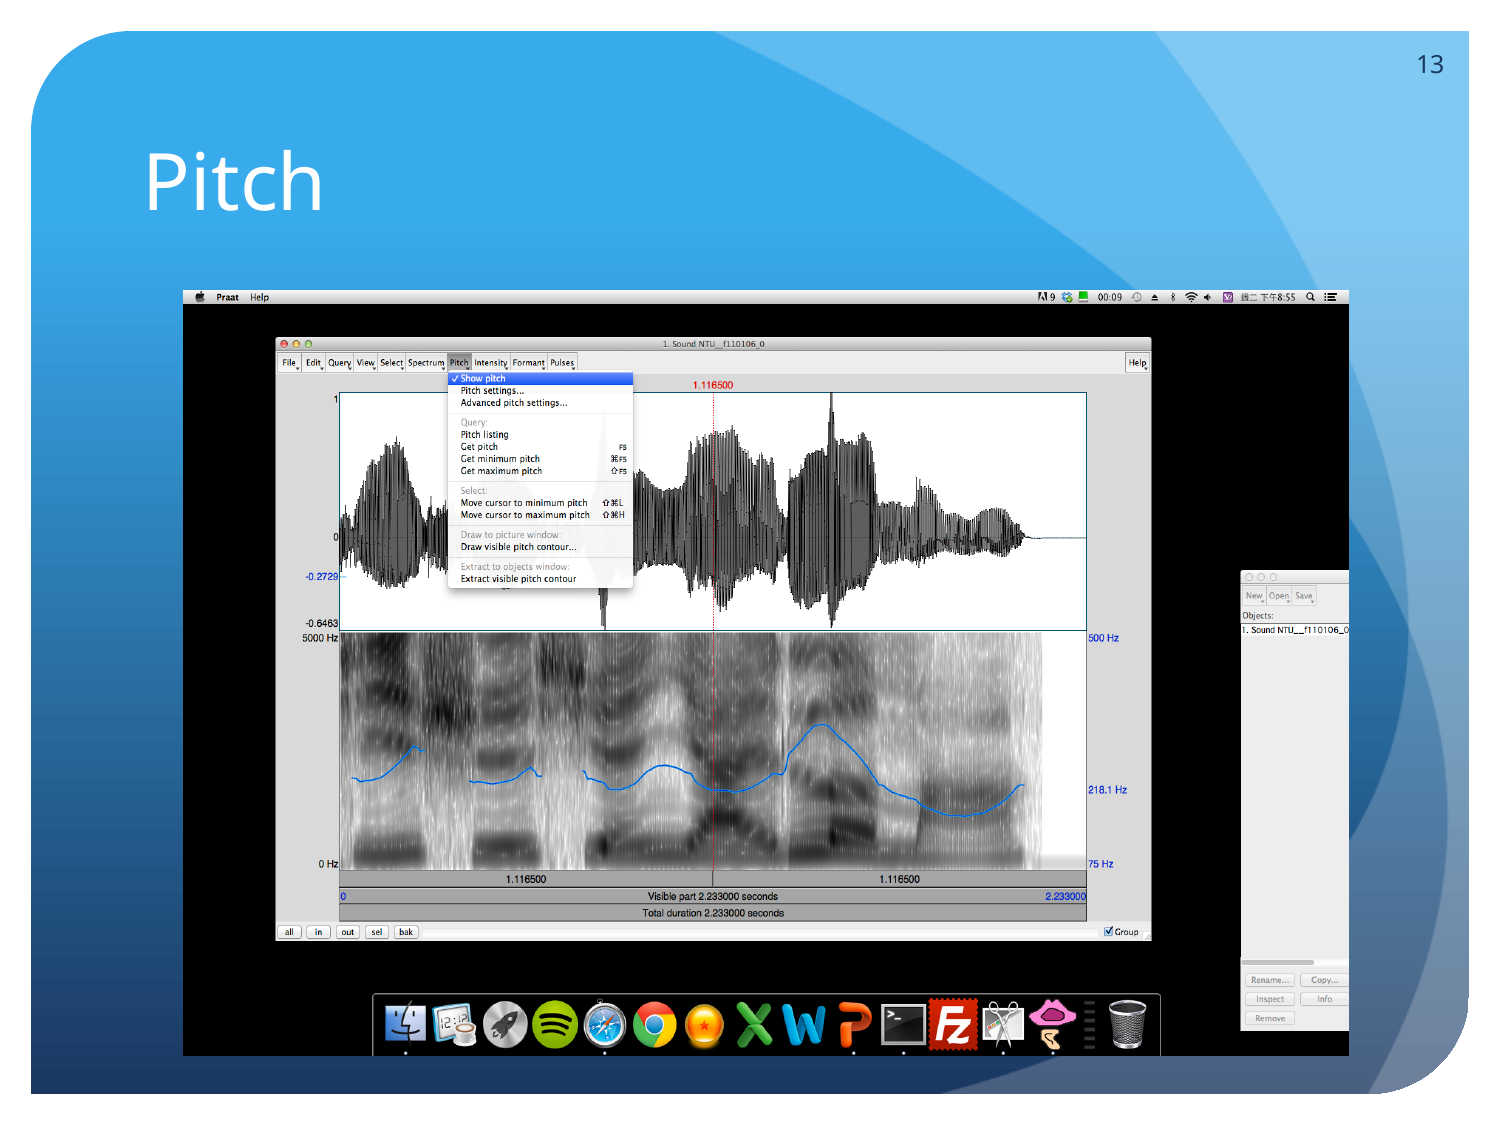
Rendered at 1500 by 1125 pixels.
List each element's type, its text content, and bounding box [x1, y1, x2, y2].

slide_number 13 [1378, 36, 1460, 96]
title Pitch [127, 62, 1372, 234]
picture [24, 30, 1473, 1094]
